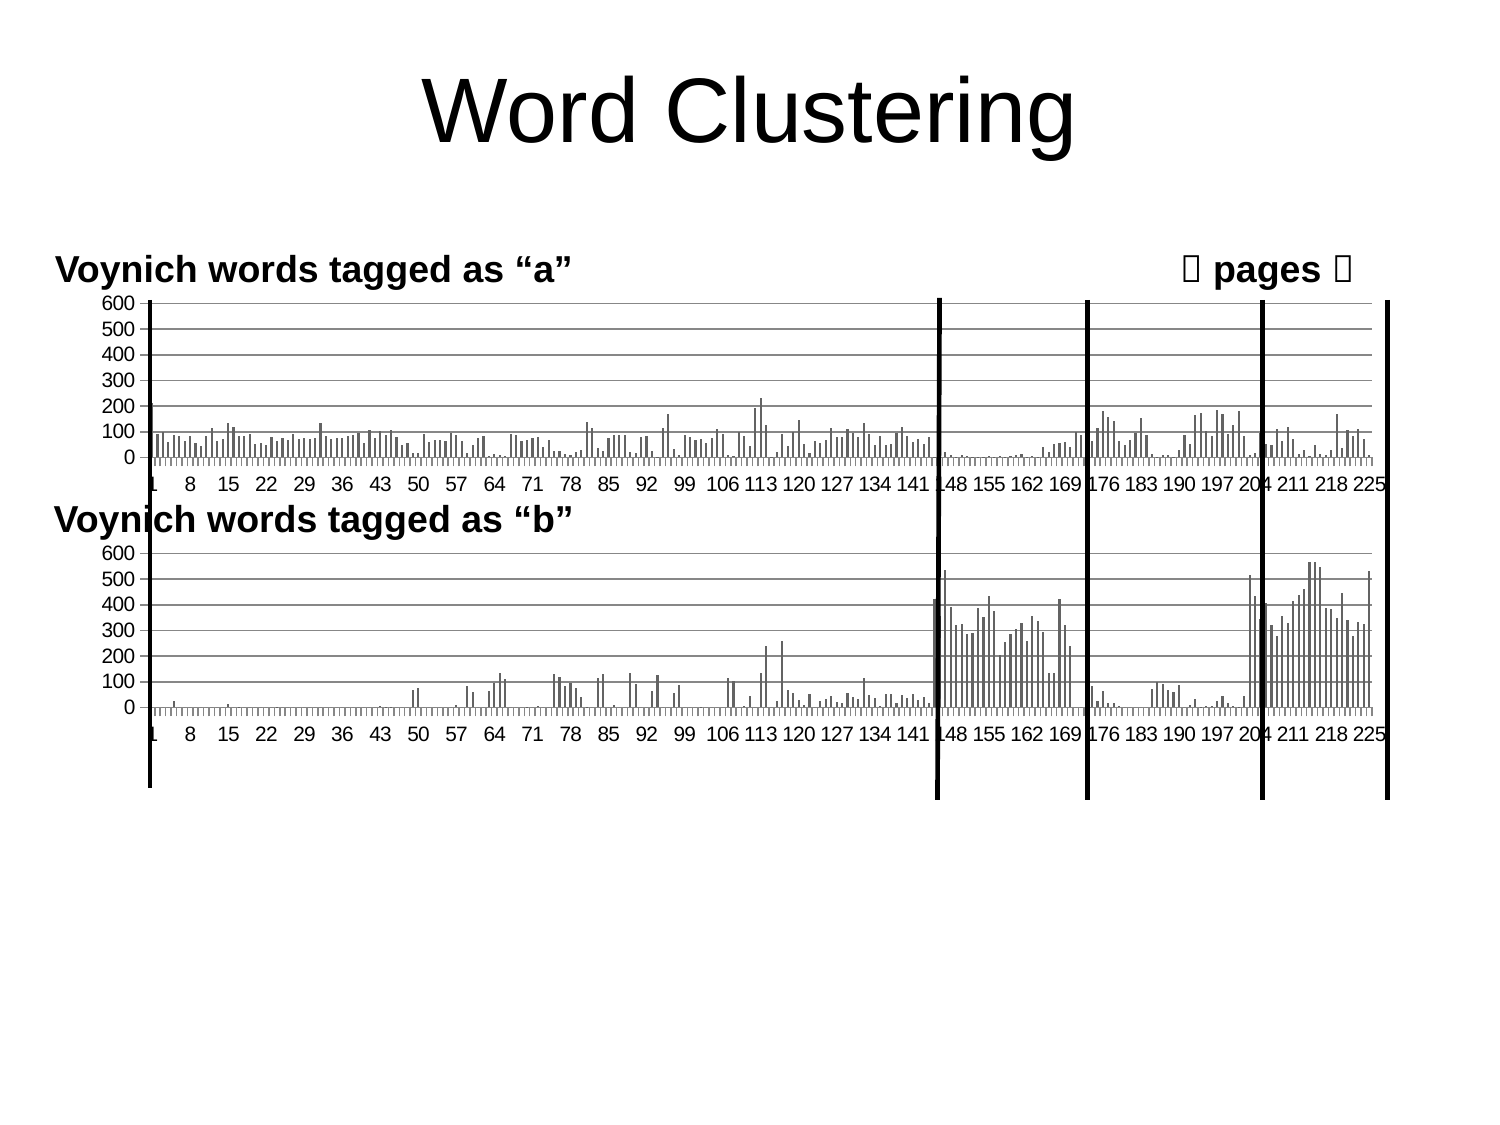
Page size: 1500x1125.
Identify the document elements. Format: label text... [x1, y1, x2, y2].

text_box Voynich words tagged as “b” [152, 508, 590, 535]
text_box Voynich words tagged as “b” [38, 487, 148, 543]
text_box  pages  [1165, 237, 1370, 285]
chart [74, 287, 1413, 501]
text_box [687, 547, 1190, 551]
chart [74, 537, 1413, 751]
title Word Clustering [74, 12, 1426, 201]
text_box Voynich words tagged as “a” [39, 237, 589, 298]
